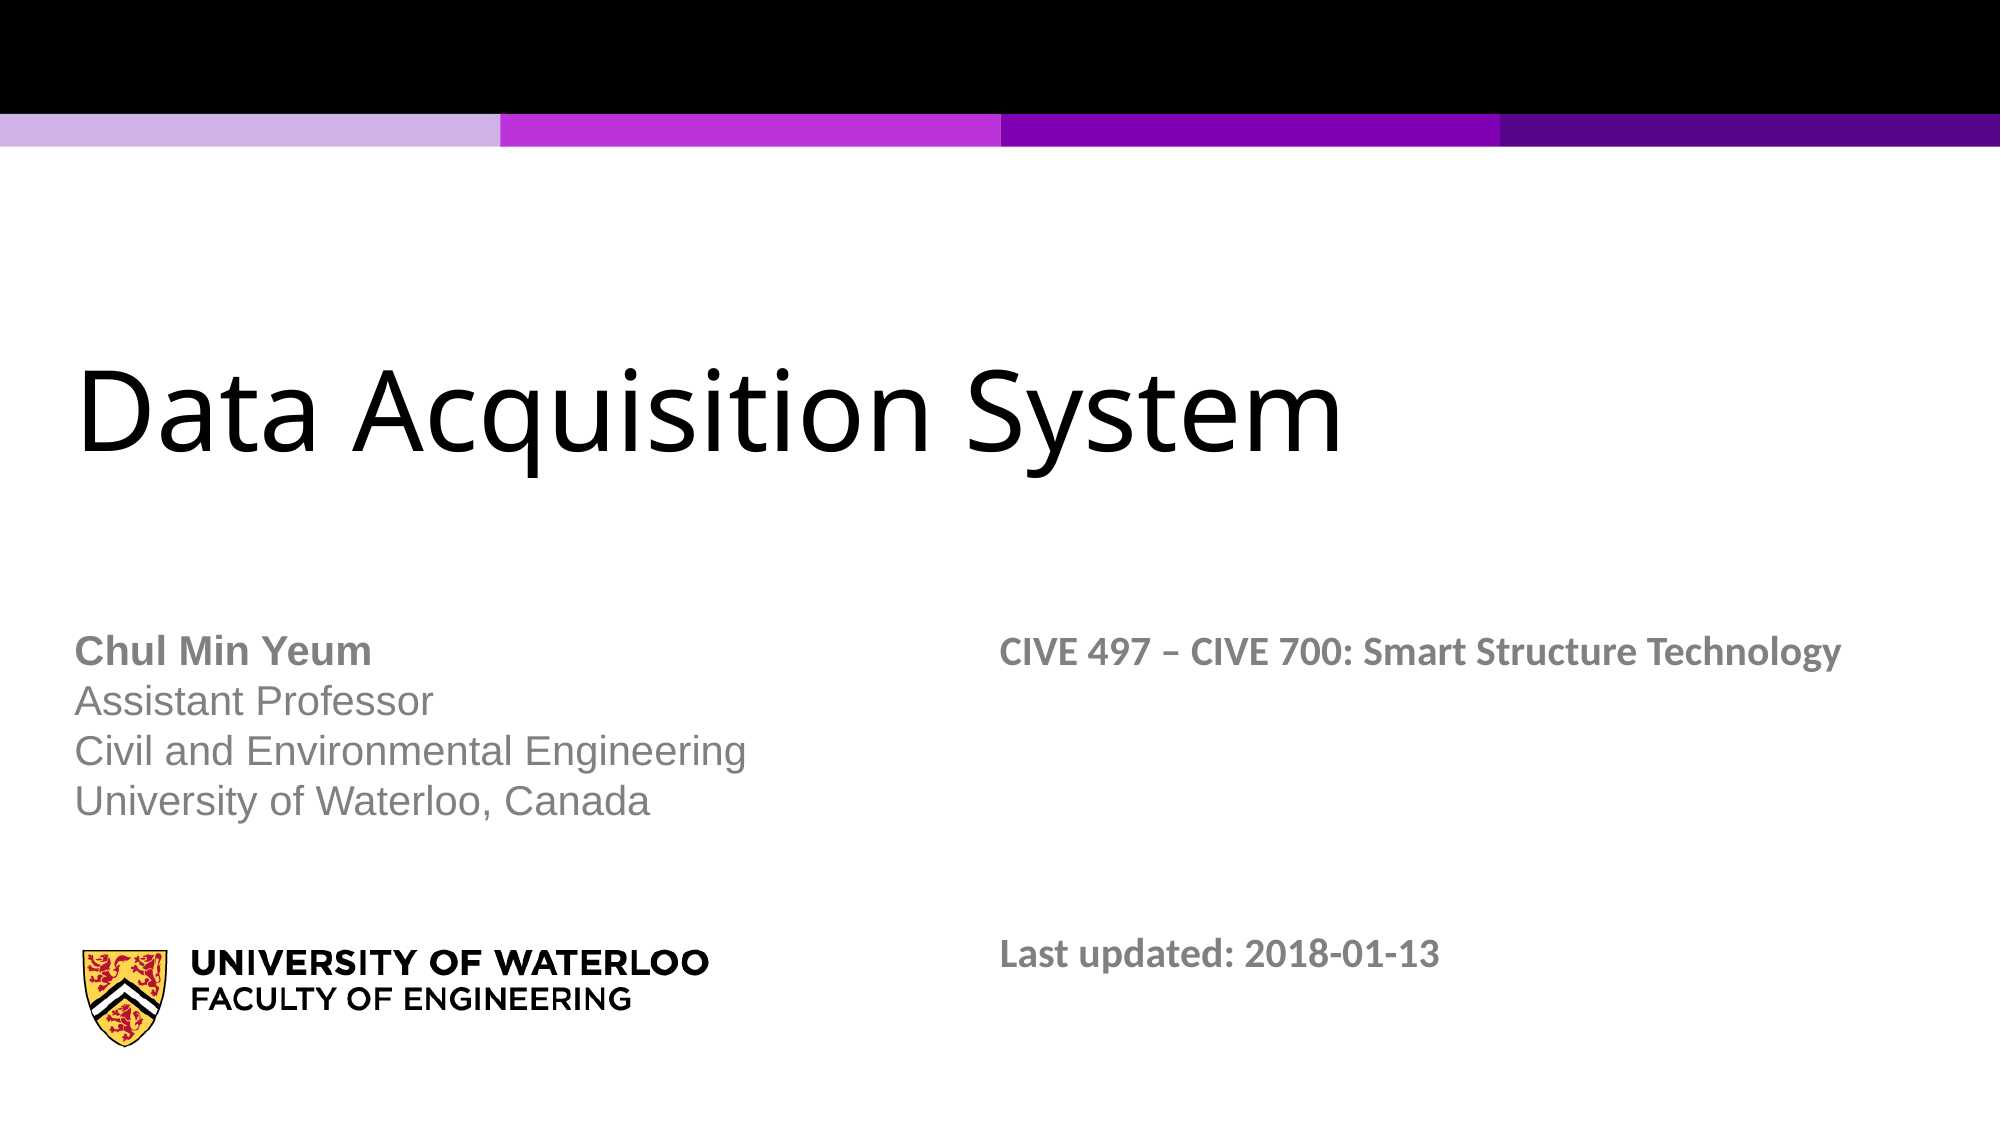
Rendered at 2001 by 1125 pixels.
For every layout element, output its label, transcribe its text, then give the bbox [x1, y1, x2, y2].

title Data Acquisition System [74, 249, 1762, 482]
text_box CIVE 497 – CIVE 700: Smart Structure Technology [999, 616, 1949, 726]
subtitle Chul Min Yeum Assistant Professor Civil and Environmental Engineering University of Waterloo, Canada [74, 616, 975, 880]
text_box Last updated: 2018-01-13 [999, 918, 1949, 1028]
picture [0, 872, 810, 1125]
